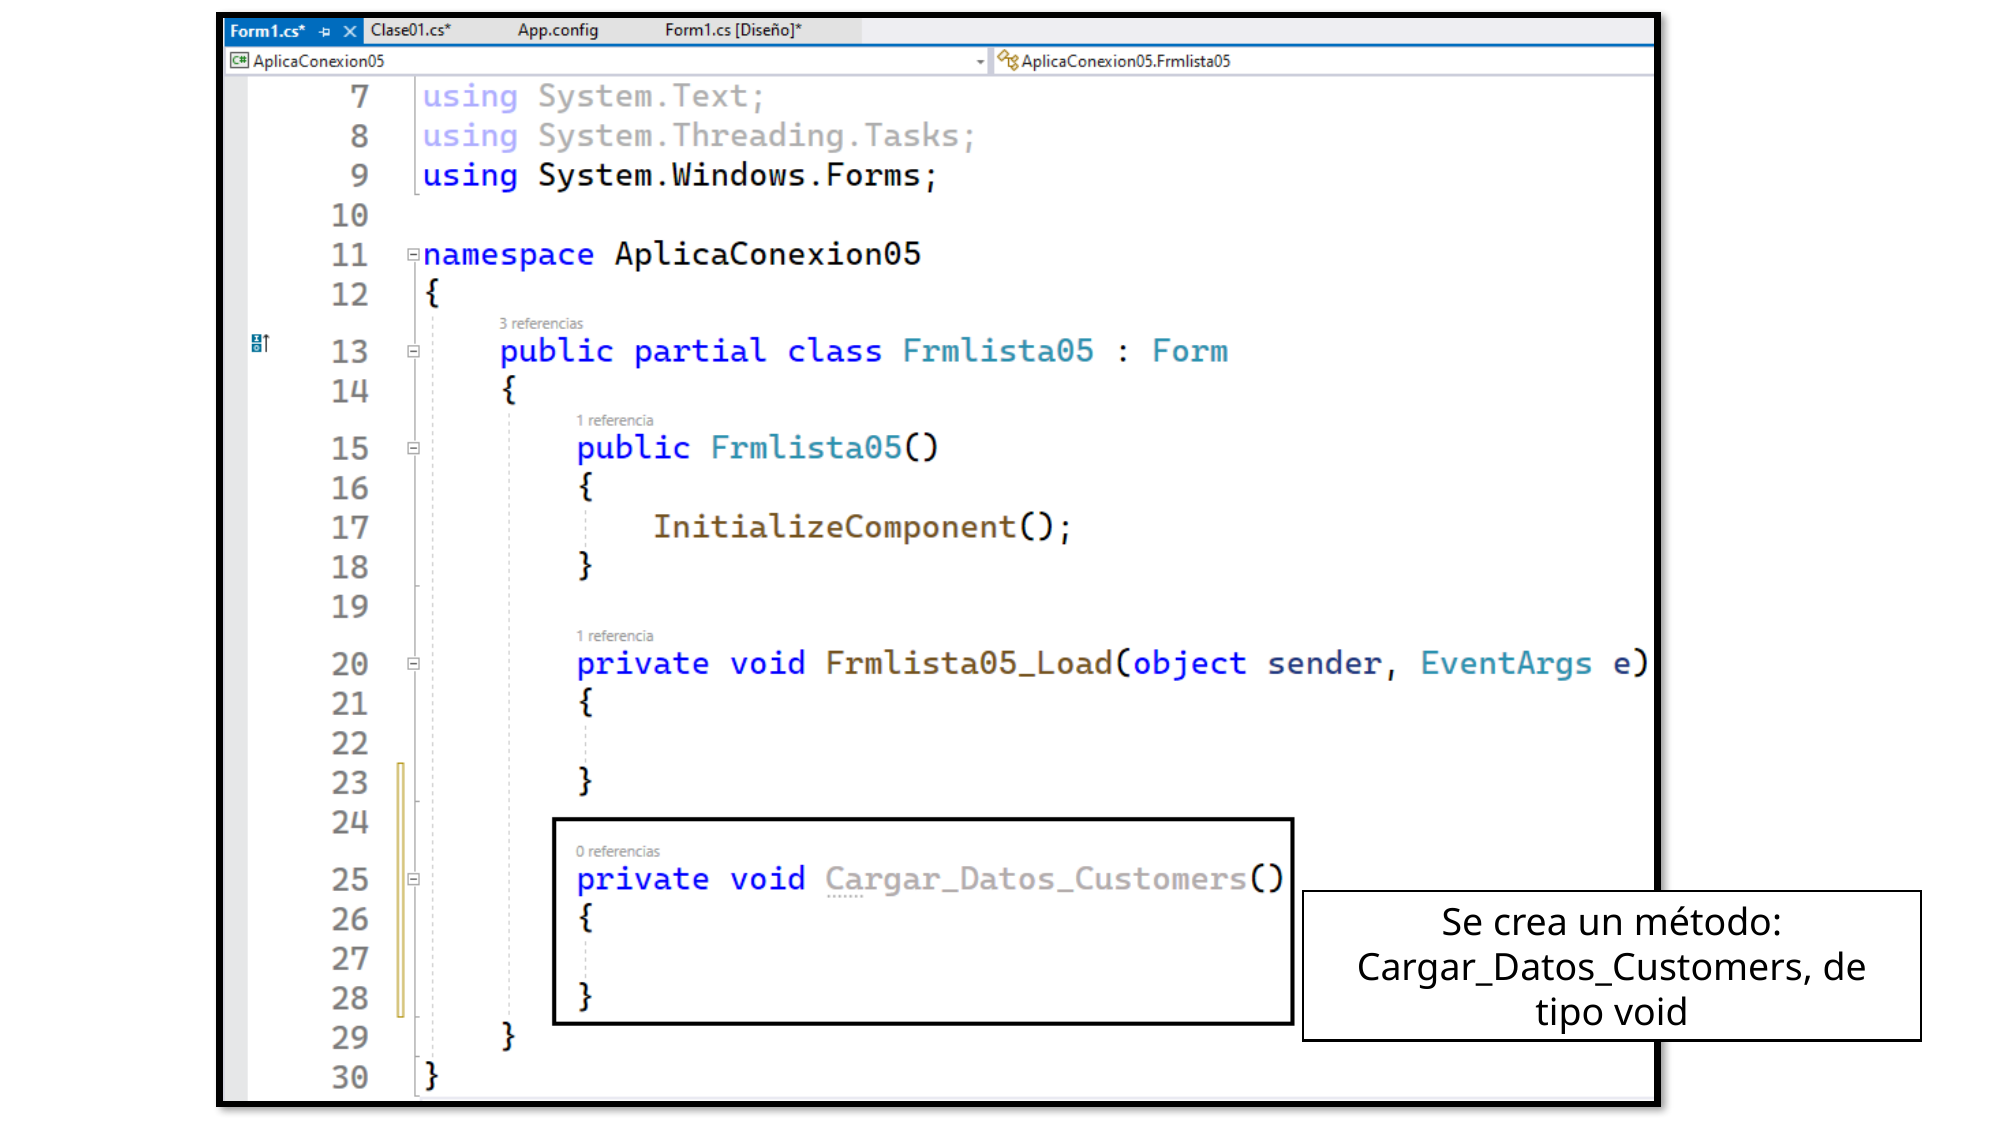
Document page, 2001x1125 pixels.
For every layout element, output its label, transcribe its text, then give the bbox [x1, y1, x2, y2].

text_box Se crea un método: Cargar_Datos_Customers, de tipo void [1655, 890, 1922, 1042]
picture [222, 18, 1655, 1101]
